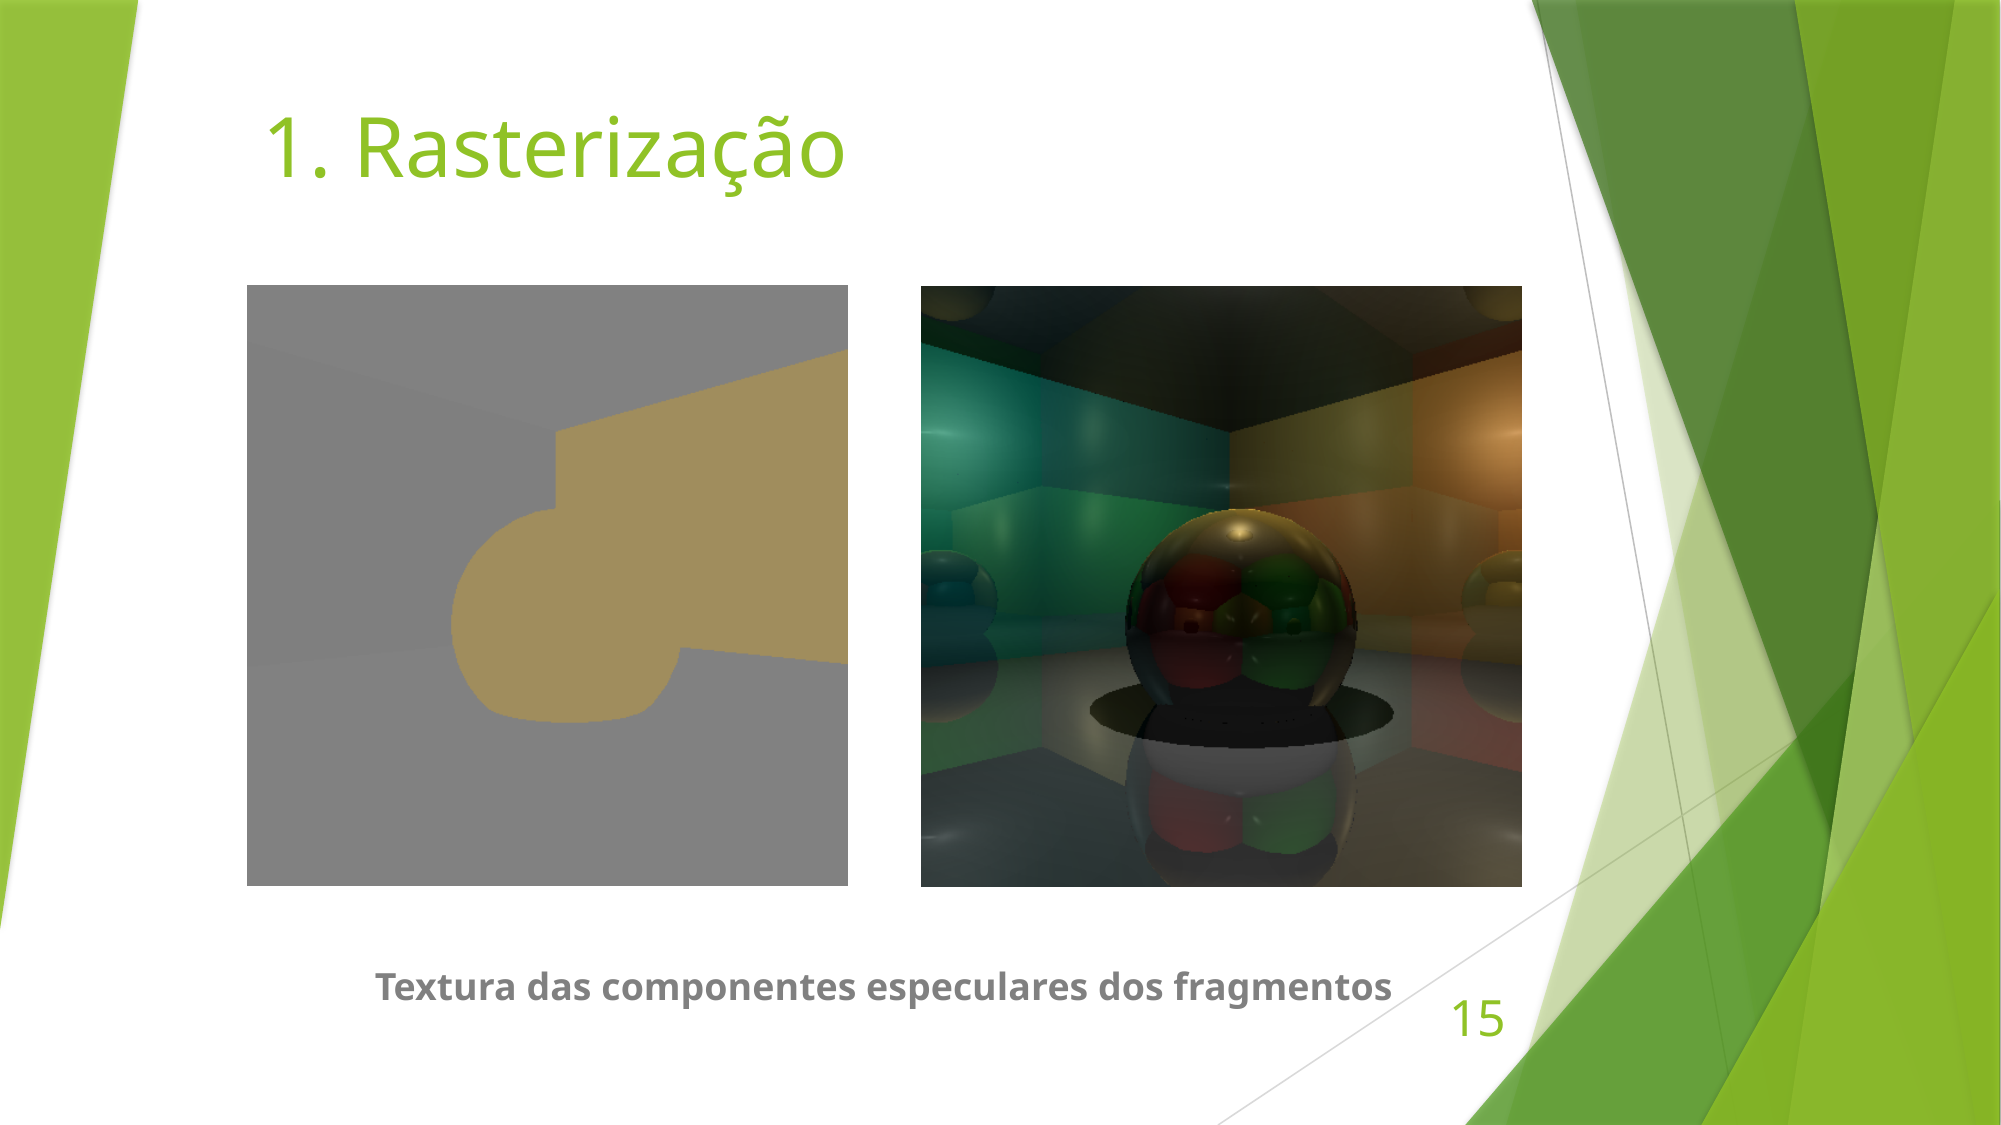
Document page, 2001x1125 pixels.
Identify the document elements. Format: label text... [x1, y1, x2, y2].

picture [246, 284, 848, 886]
picture [920, 285, 1522, 887]
subtitle Textura das componentes especulares dos fragmentos [247, 955, 1522, 1087]
title 1. Rasterização [247, 2, 1522, 202]
